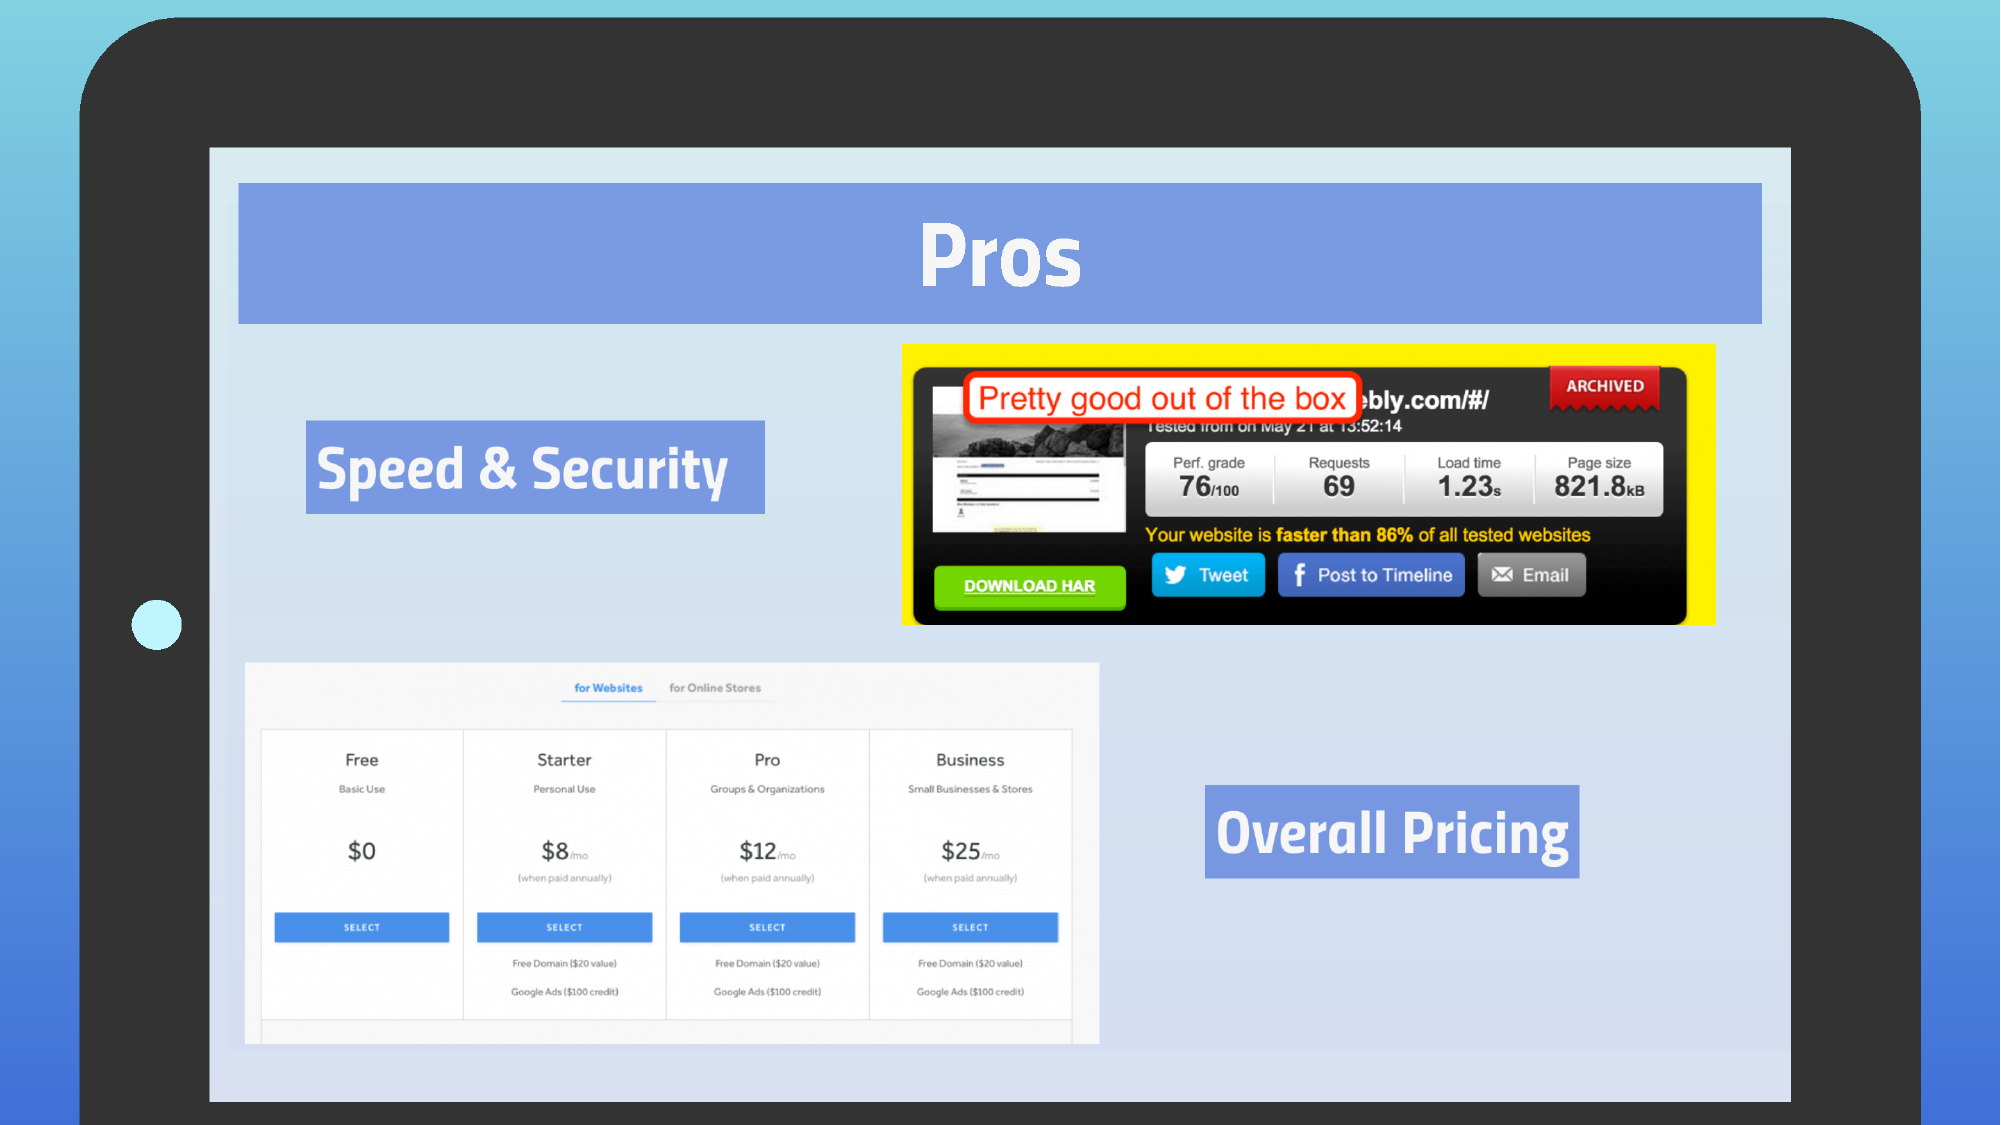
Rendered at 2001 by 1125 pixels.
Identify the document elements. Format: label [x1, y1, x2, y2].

list [0, 0, 2000, 1125]
